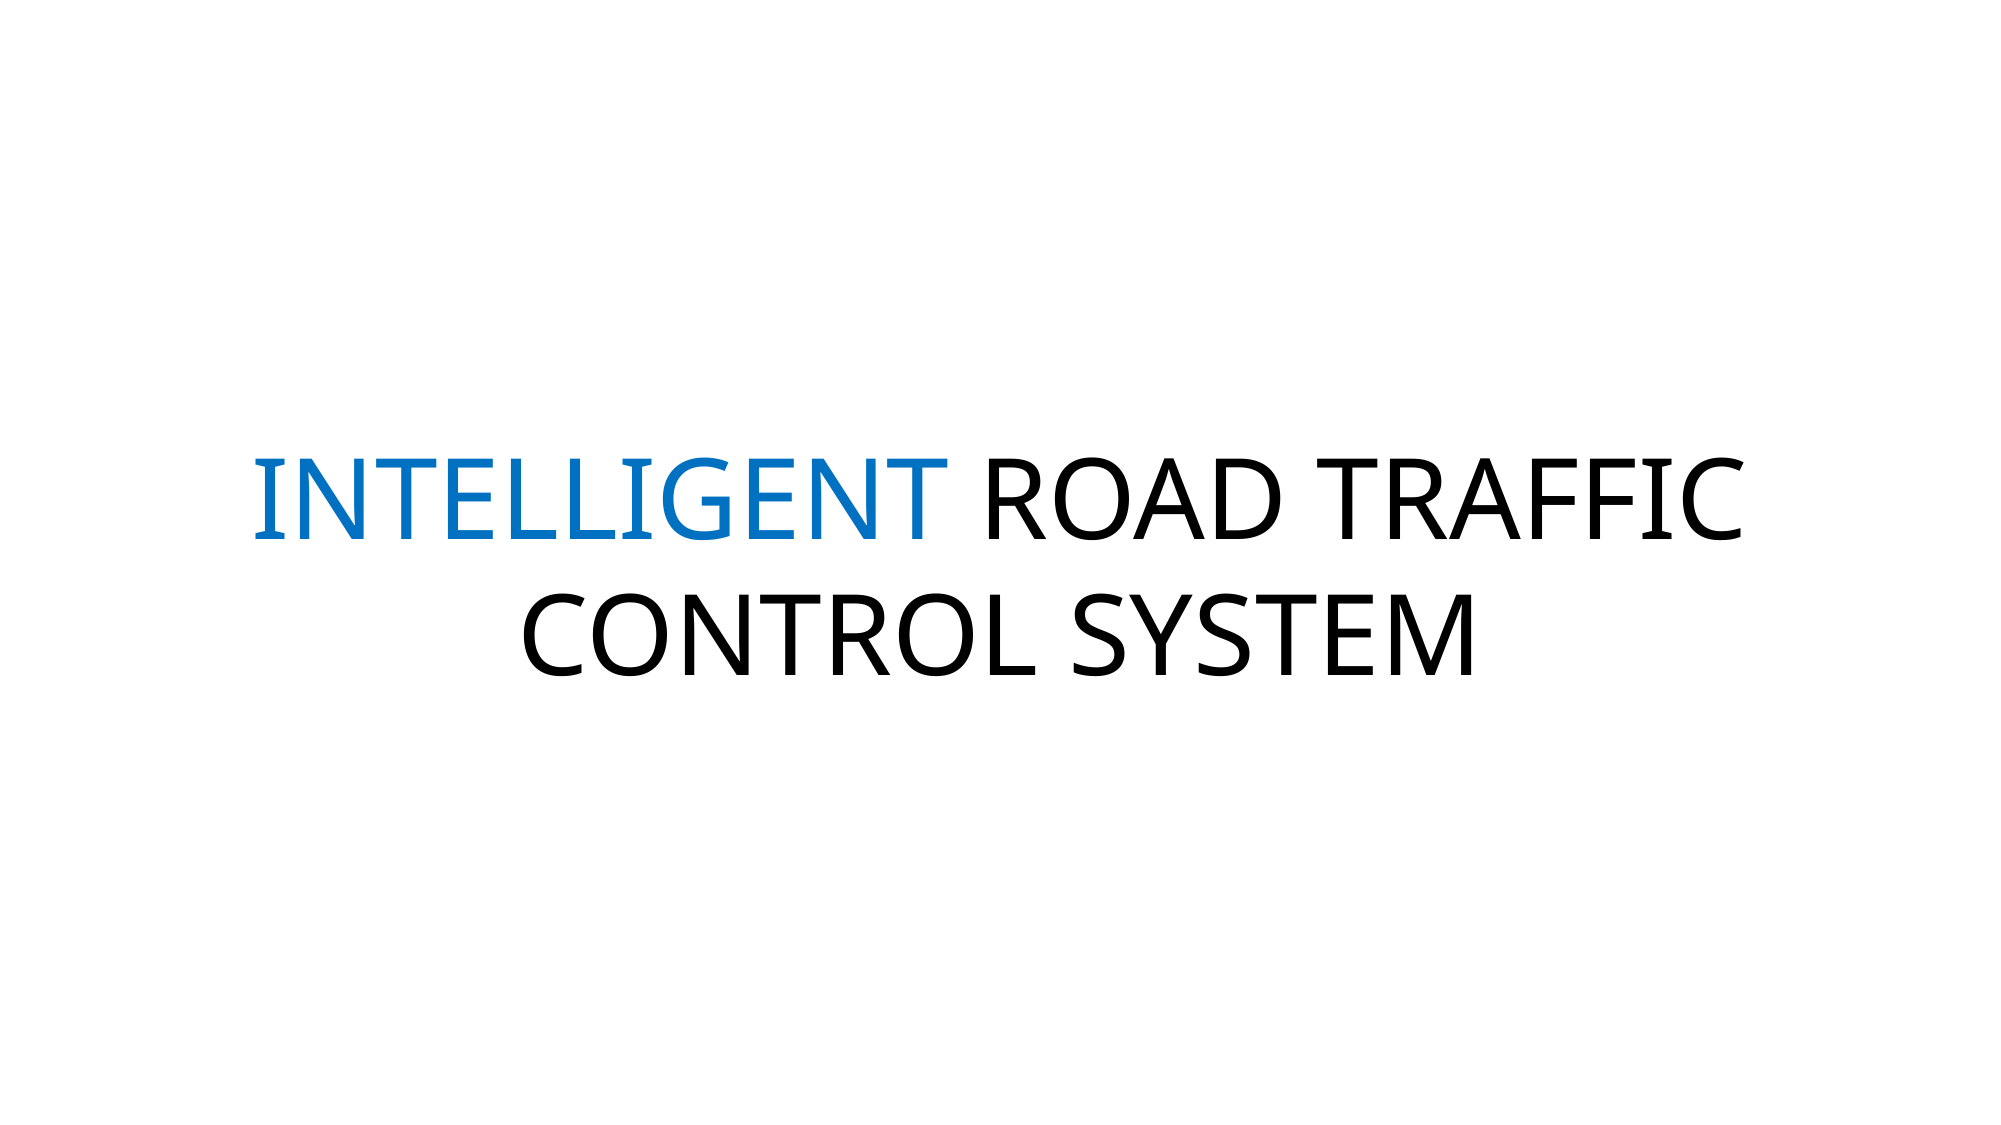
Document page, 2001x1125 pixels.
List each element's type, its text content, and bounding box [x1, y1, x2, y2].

text_box INTELLIGENT ROAD TRAFFIC CONTROL SYSTEM [0, 420, 2000, 705]
